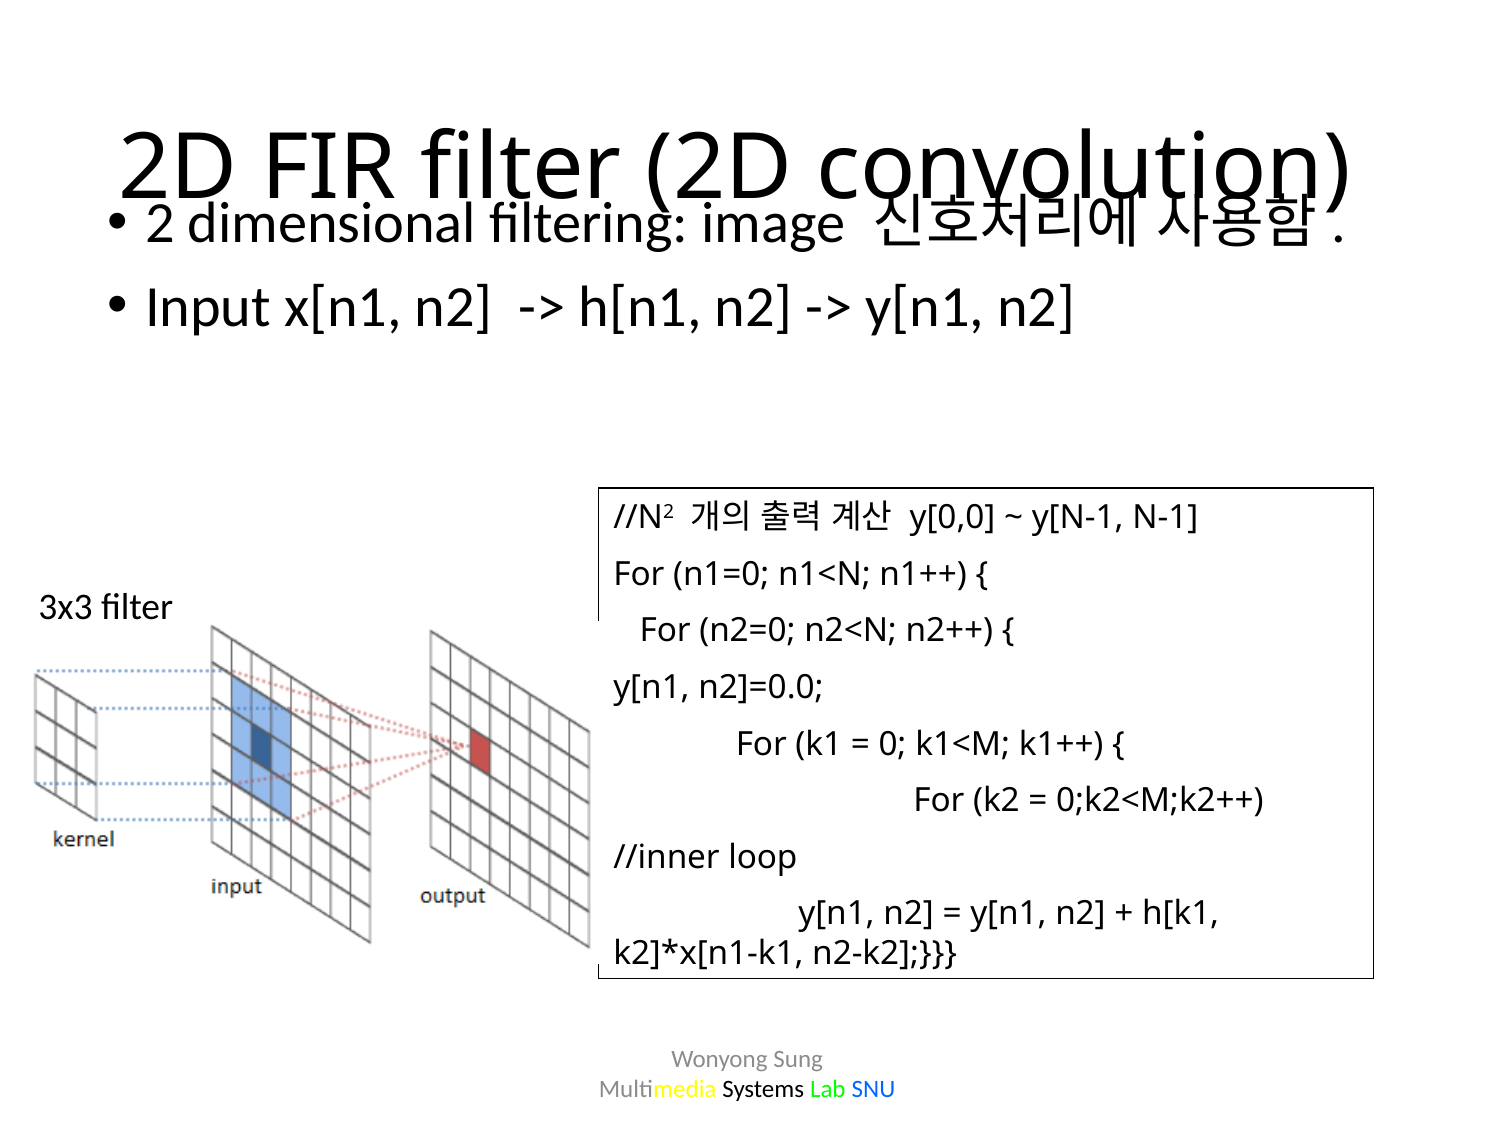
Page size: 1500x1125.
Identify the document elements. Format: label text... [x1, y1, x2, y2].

footer Wonyong Sung Multimedia Systems Lab SNU [496, 1042, 1004, 1103]
text_box //N2 개의 출력 계산 y[0,0] ~ y[N-1, N-1] For (n1=0; n1<N; n1++) { For (n2=0; n2<N; n2++) { y[n1, n2]=0.0; For (k1 = 0; k1<M; k1++) { For (k2 = 0;k2<M;k2++) //inner loop y[n1, n2] = y[n1, n2] + h[k1, k2]*x[n1-k1, n2-k2];}}} [598, 487, 1374, 979]
picture [30, 621, 600, 964]
title 2D FIR filter (2D convolution) [103, 59, 1397, 184]
text_box 3x3 filter [23, 574, 189, 634]
list 2 dimensional filtering: image 신호처리에 사용함. Input x[n1, n2] -> h[n1, n2] -> y[n1, n2] [92, 184, 1408, 1059]
